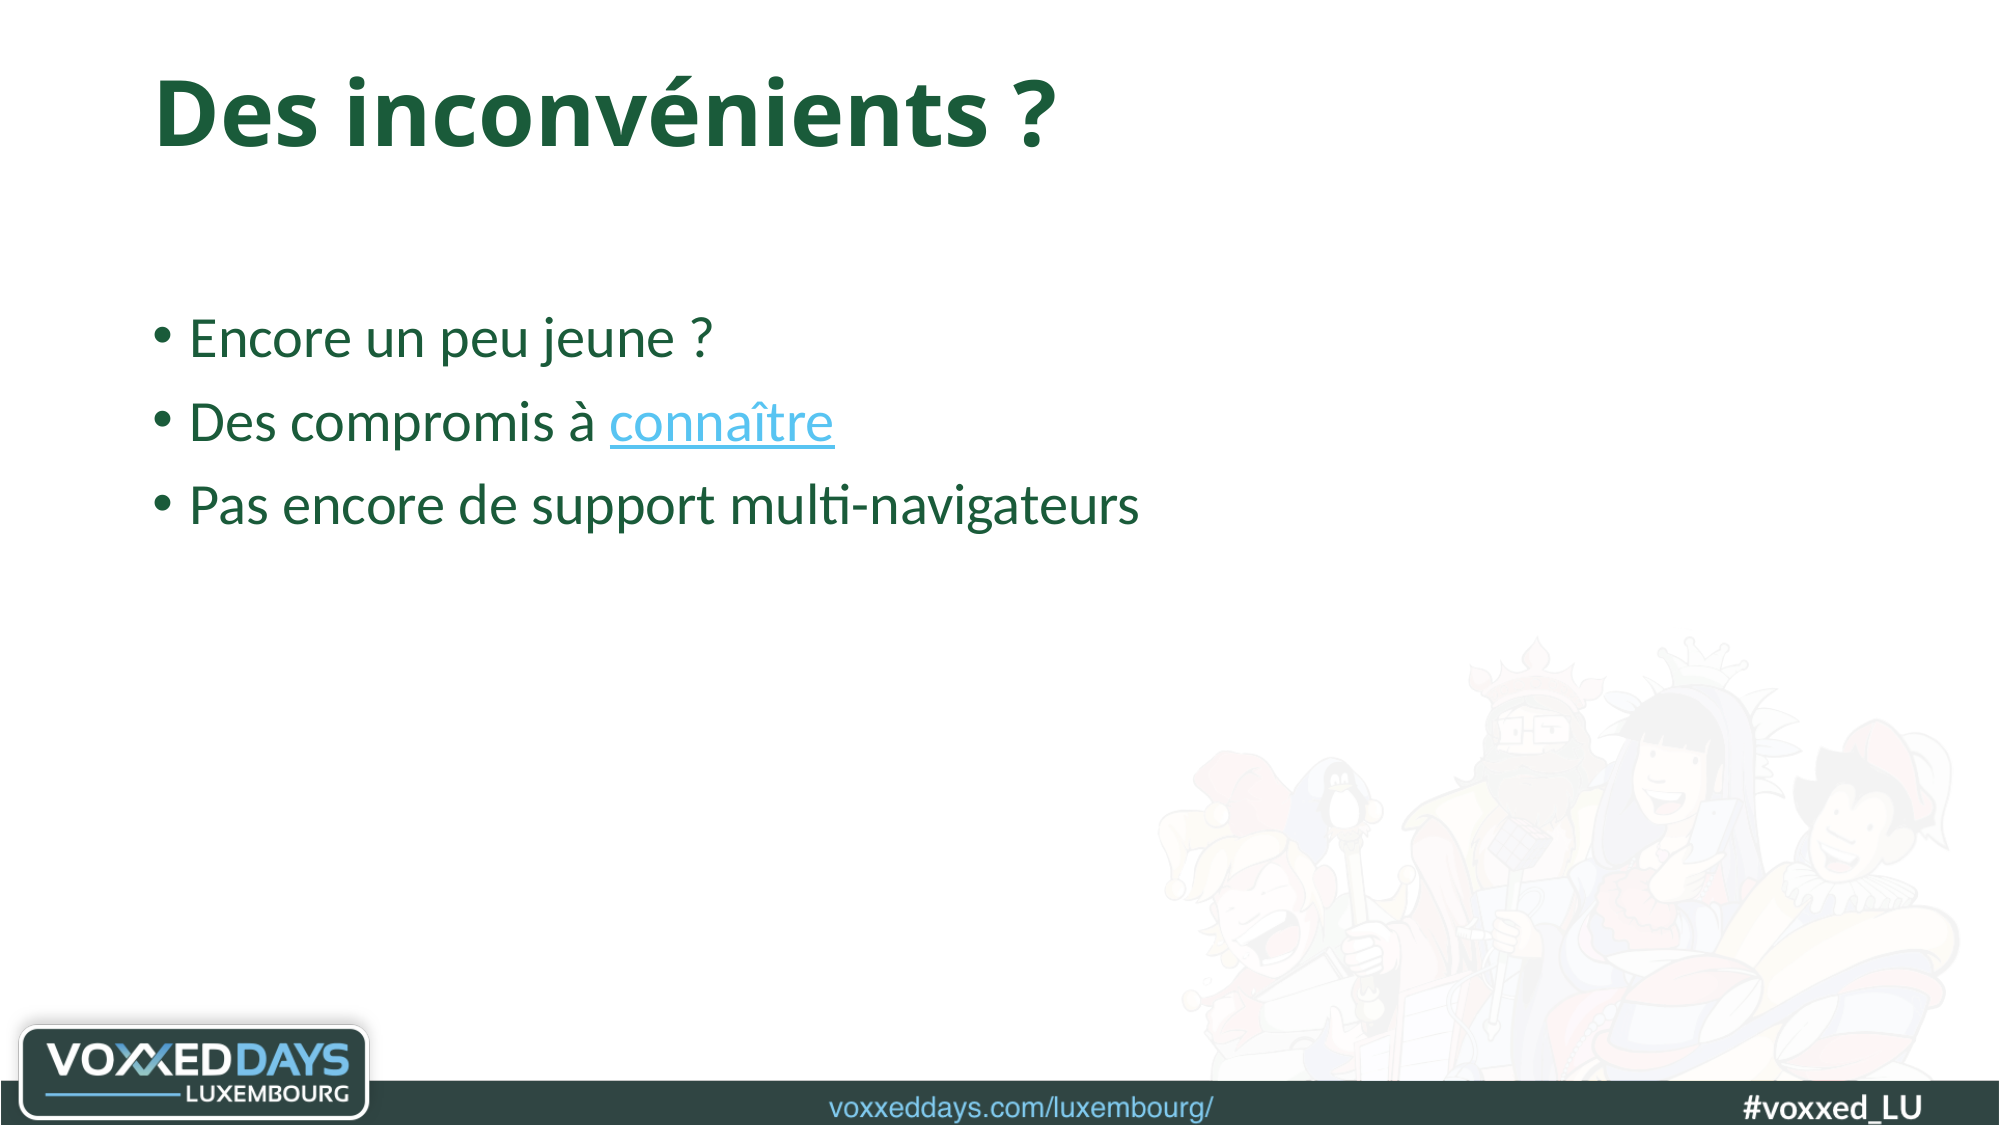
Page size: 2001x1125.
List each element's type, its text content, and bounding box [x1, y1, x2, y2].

picture [0, 627, 2000, 1125]
list Encore un peu jeune ? Des compromis à connaître Pas encore de support multi-navigateurs [137, 299, 1863, 1014]
title Des inconvénients ? [137, 59, 1863, 278]
